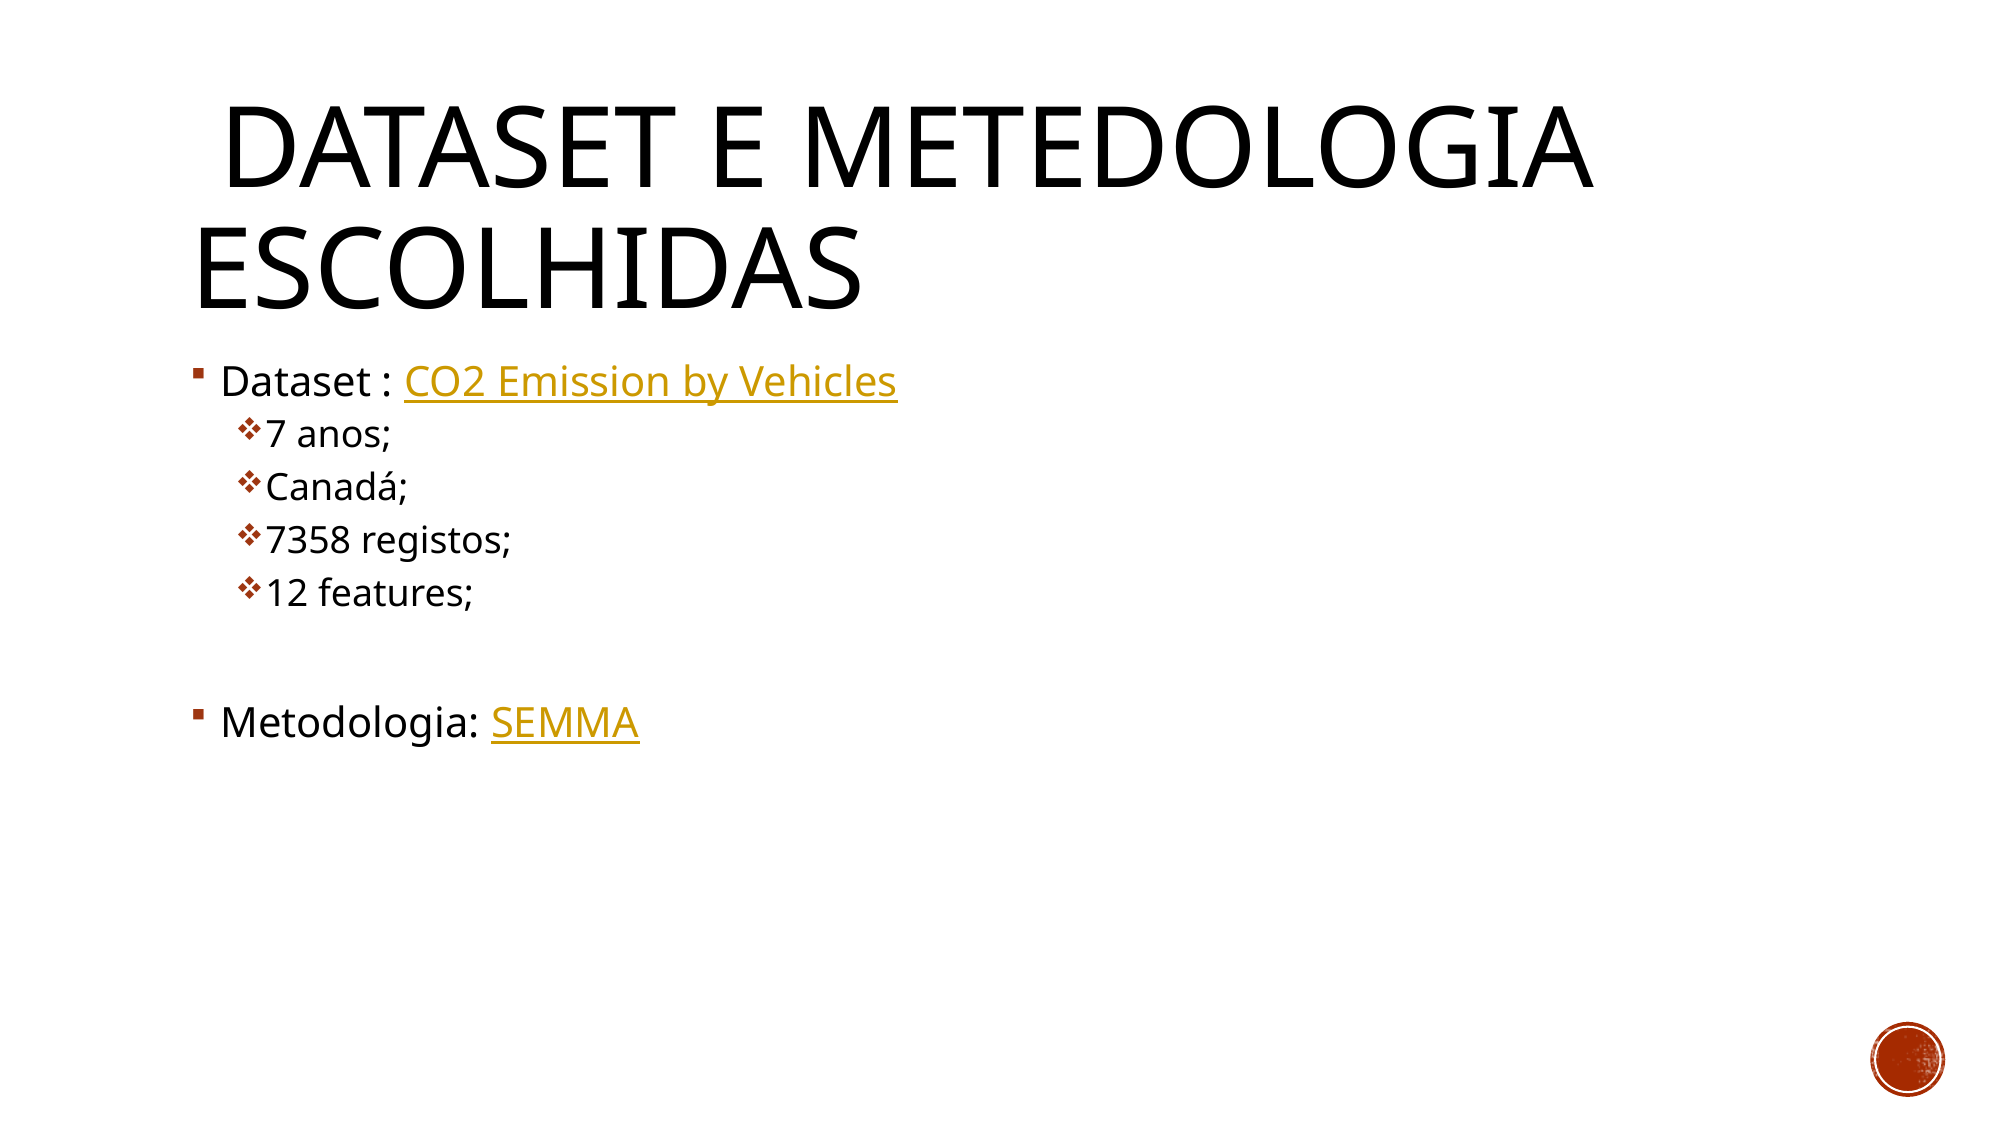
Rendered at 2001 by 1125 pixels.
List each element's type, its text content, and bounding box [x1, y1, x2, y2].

title Dataset e metedologia escolhidas [175, 79, 1826, 344]
list Dataset : CO2 Emission by Vehicles 7 anos; Canadá; 7358 registos; 12 features; Metodologia: SEMMA [175, 348, 1826, 1013]
